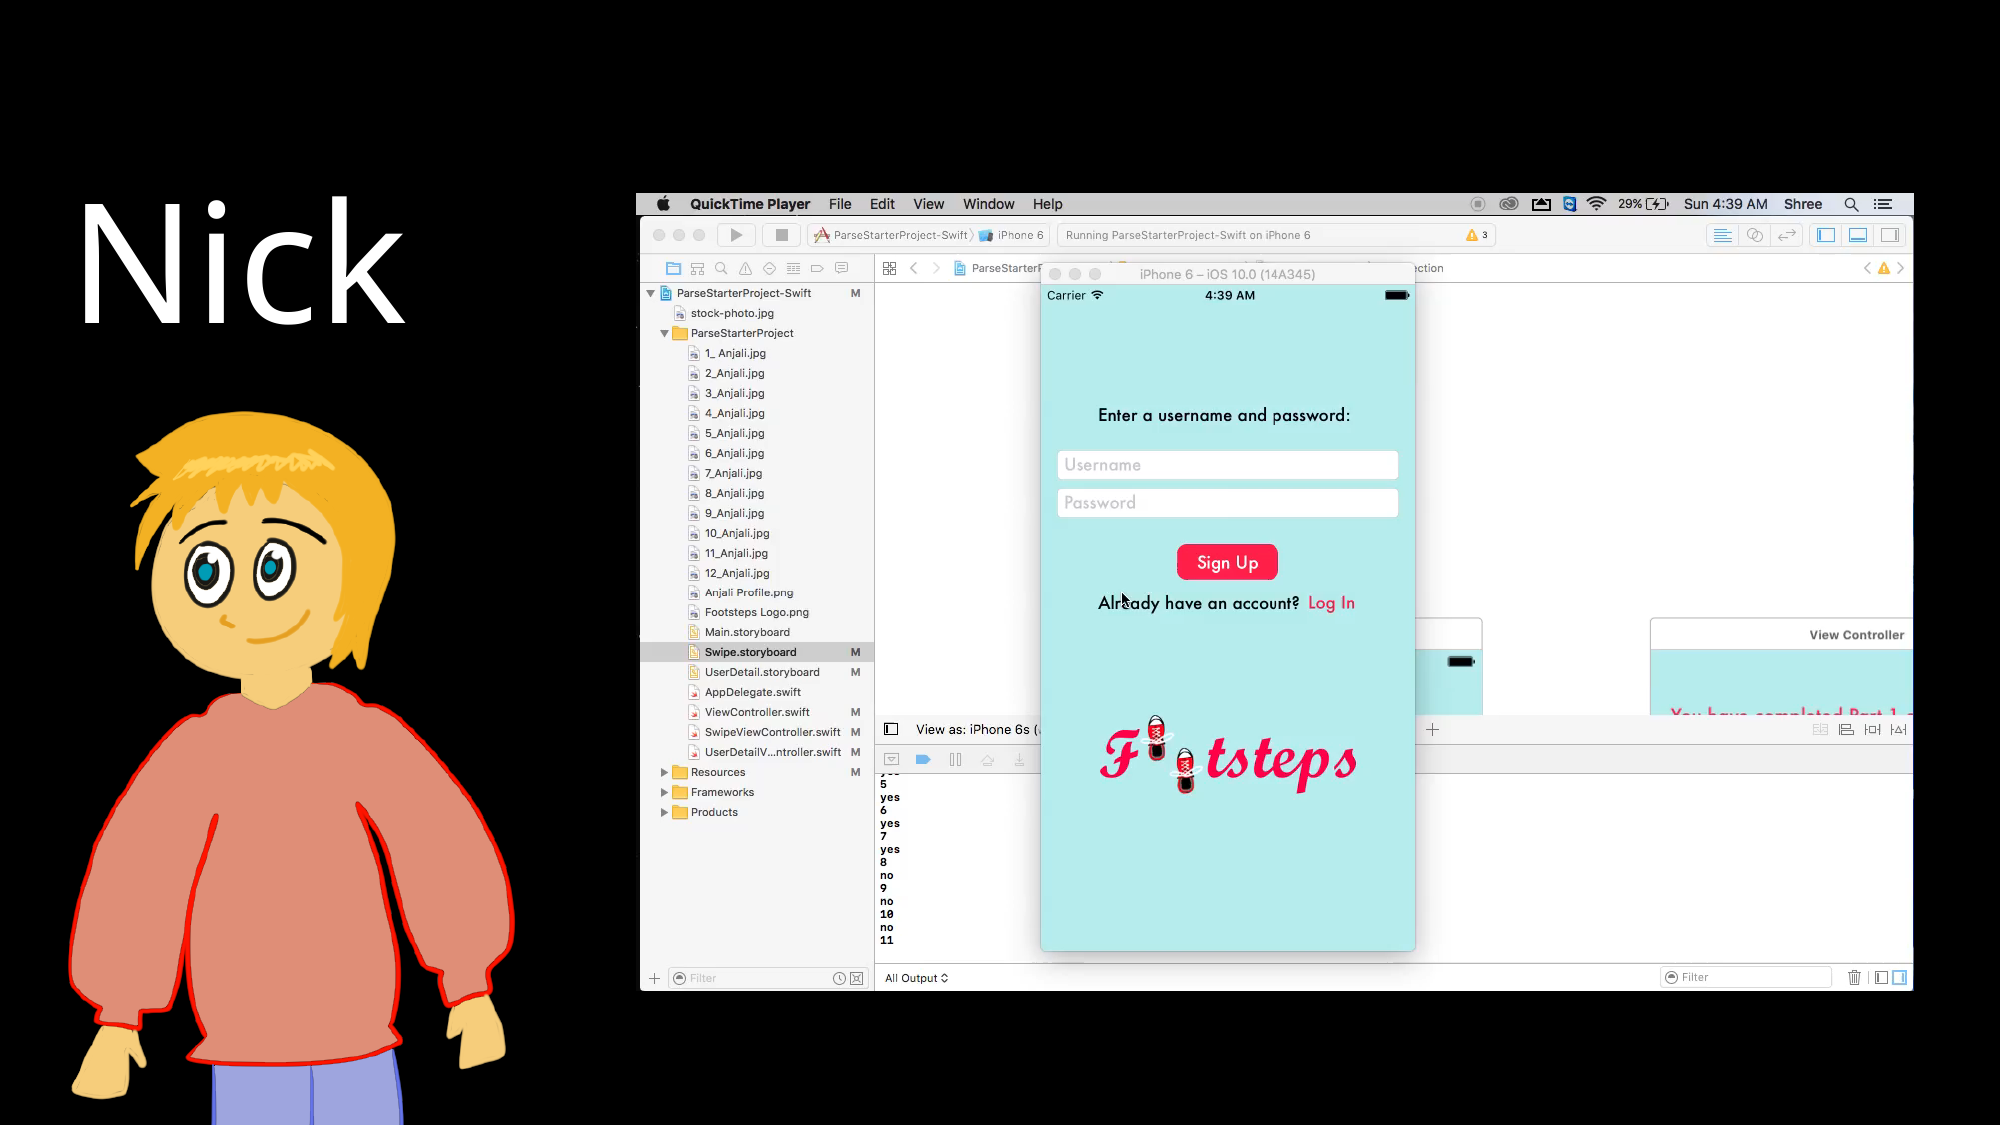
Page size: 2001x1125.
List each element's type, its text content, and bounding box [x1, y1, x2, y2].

text_box Nick [0, 149, 741, 365]
picture [0, 206, 587, 1125]
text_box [635, 192, 1914, 992]
